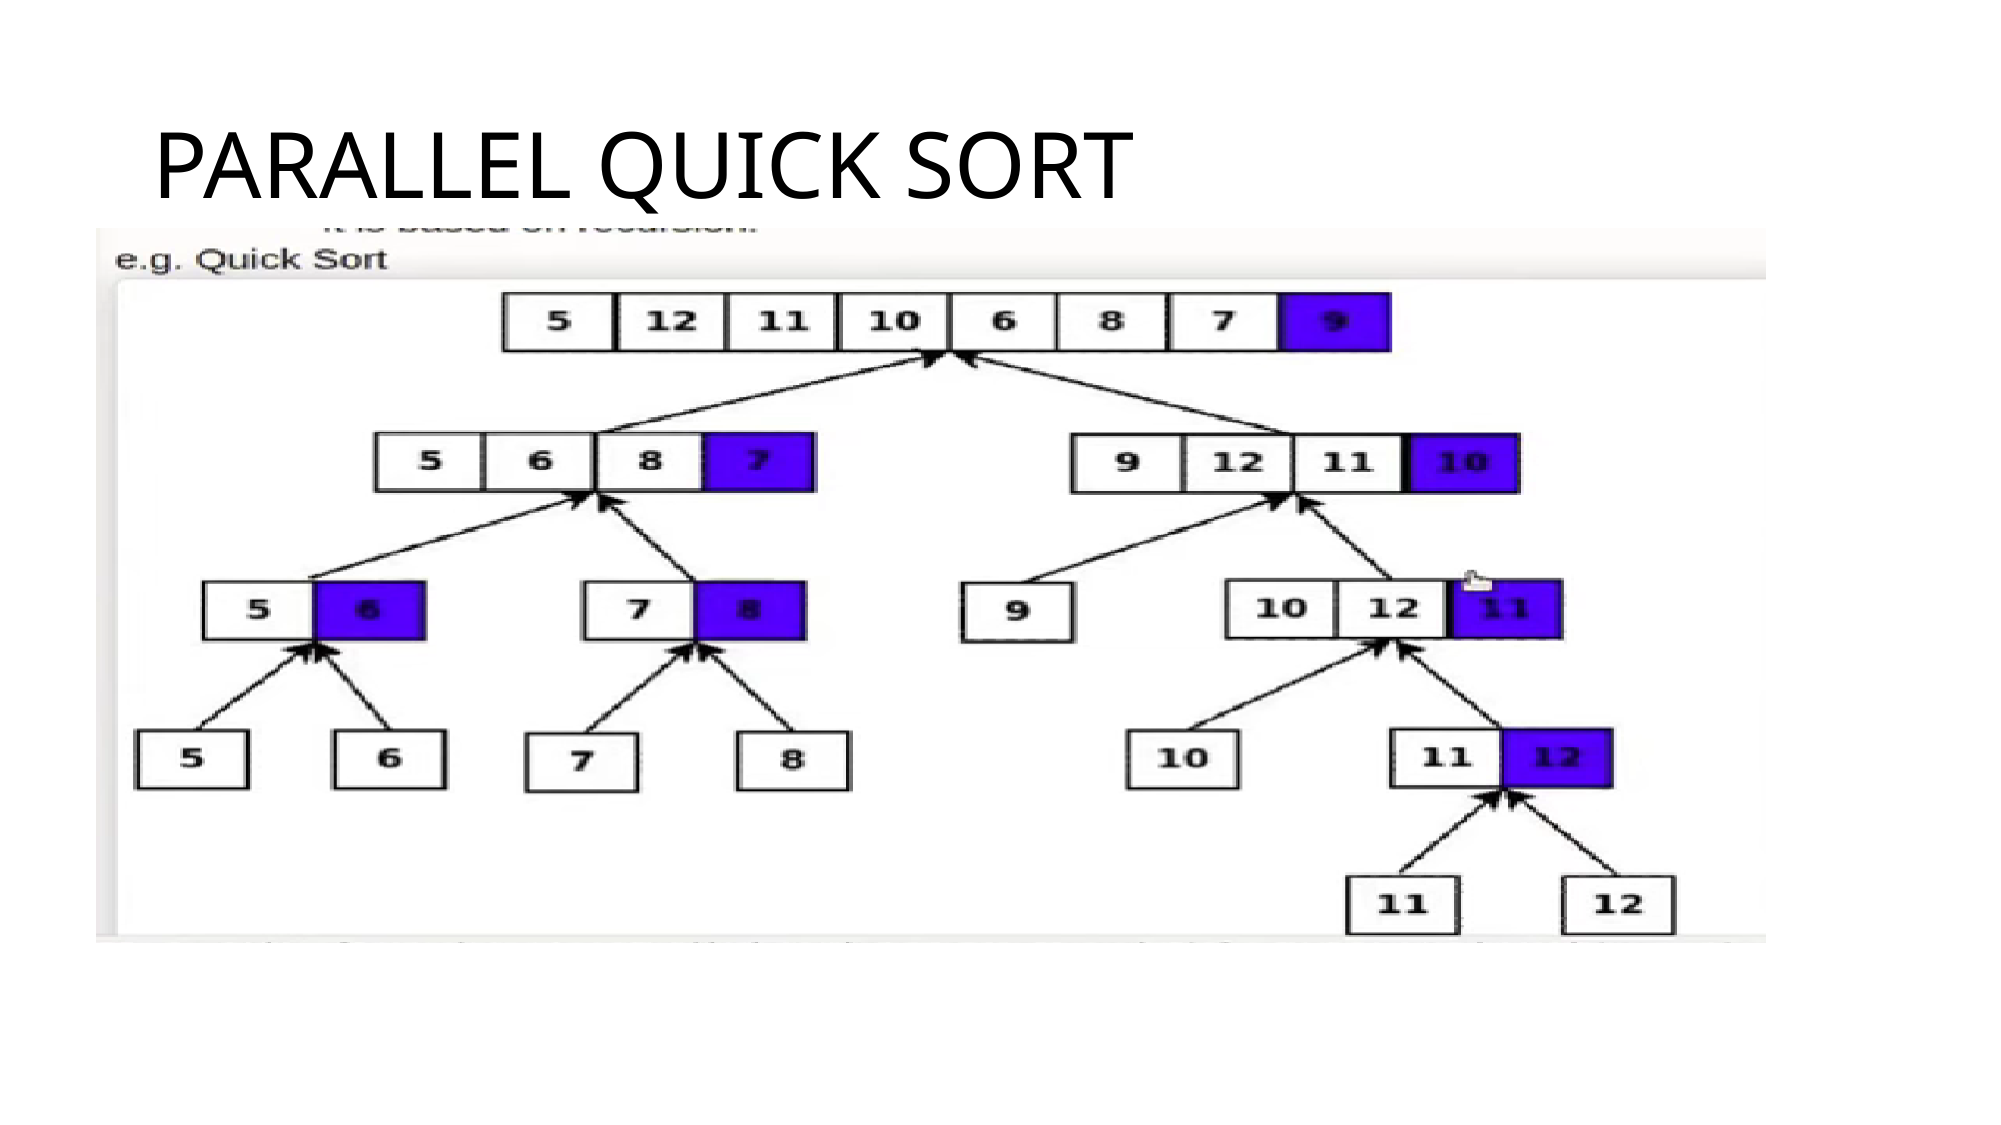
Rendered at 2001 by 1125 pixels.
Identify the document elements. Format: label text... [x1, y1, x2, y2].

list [96, 228, 1767, 943]
title PARALLEL QUICK SORT [137, 59, 1863, 278]
